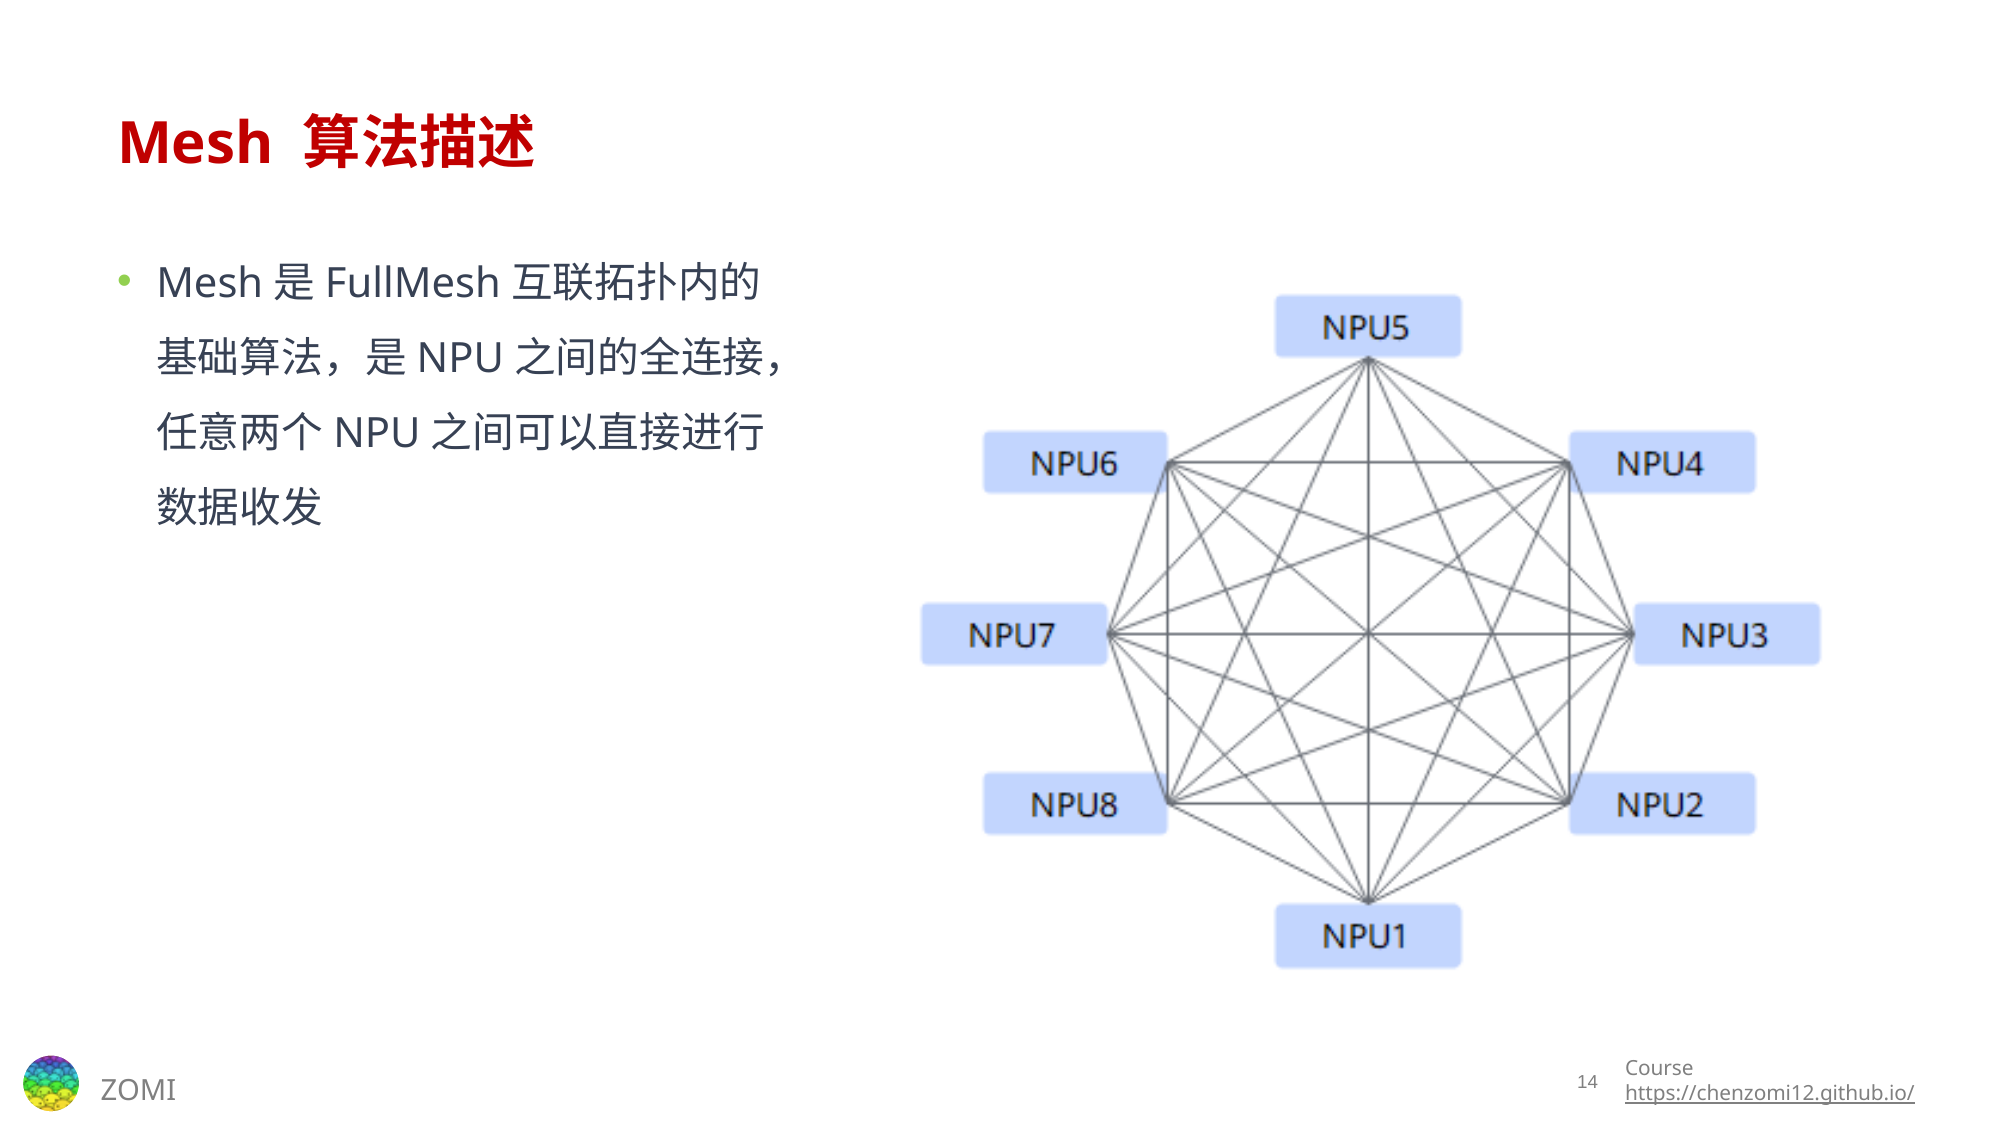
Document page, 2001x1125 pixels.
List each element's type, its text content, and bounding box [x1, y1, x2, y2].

picture [904, 266, 1852, 994]
list Mesh是FullMesh互联拓扑内的基础算法，是NPU之间的全连接，任意两个NPU之间可以直接进行数据收发 [102, 223, 810, 1043]
title Mesh 算法描述 [102, 91, 1901, 189]
picture [24, 1056, 78, 1111]
